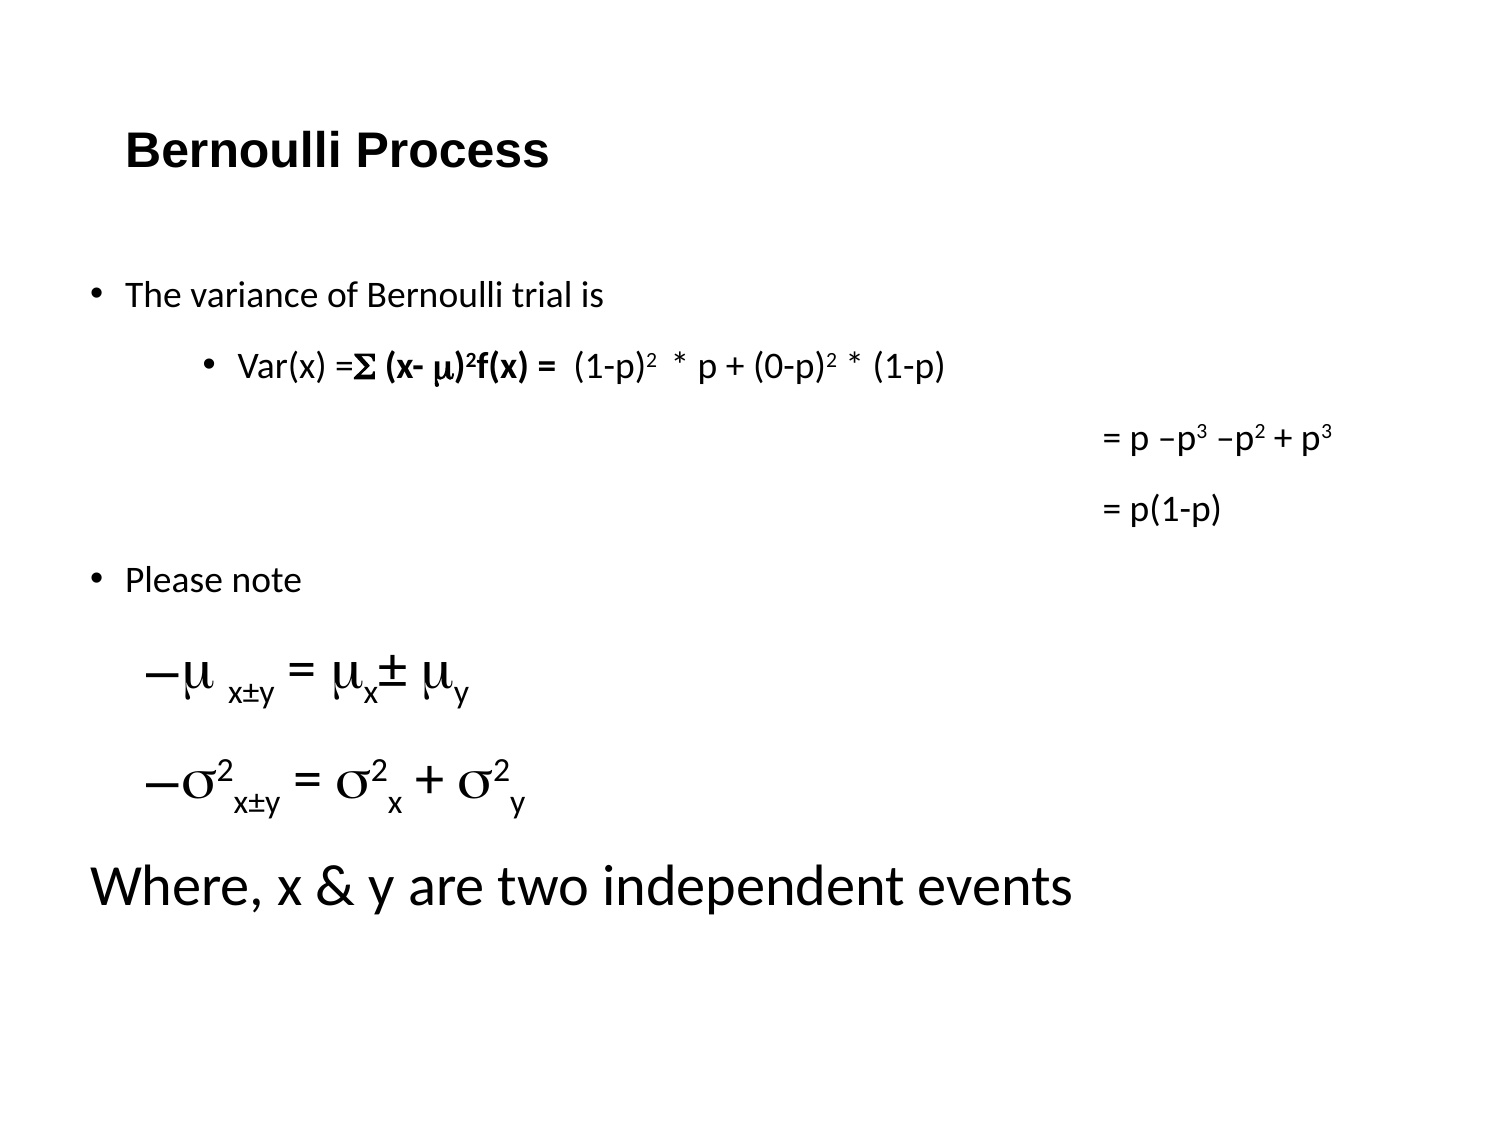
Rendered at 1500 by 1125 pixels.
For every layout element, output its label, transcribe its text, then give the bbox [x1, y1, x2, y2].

list The variance of Bernoulli trial is Var(x) = (x- )2f(x) = (1-p)2 * p + (0-p)2 * (1-p) = p –p3 –p2 + p3 = p(1-p) Please note  x±y = x± y 2x±y = 2x + 2y Where, x & y are two independent events [75, 262, 1425, 1005]
text_box Bernoulli Process [110, 110, 566, 186]
